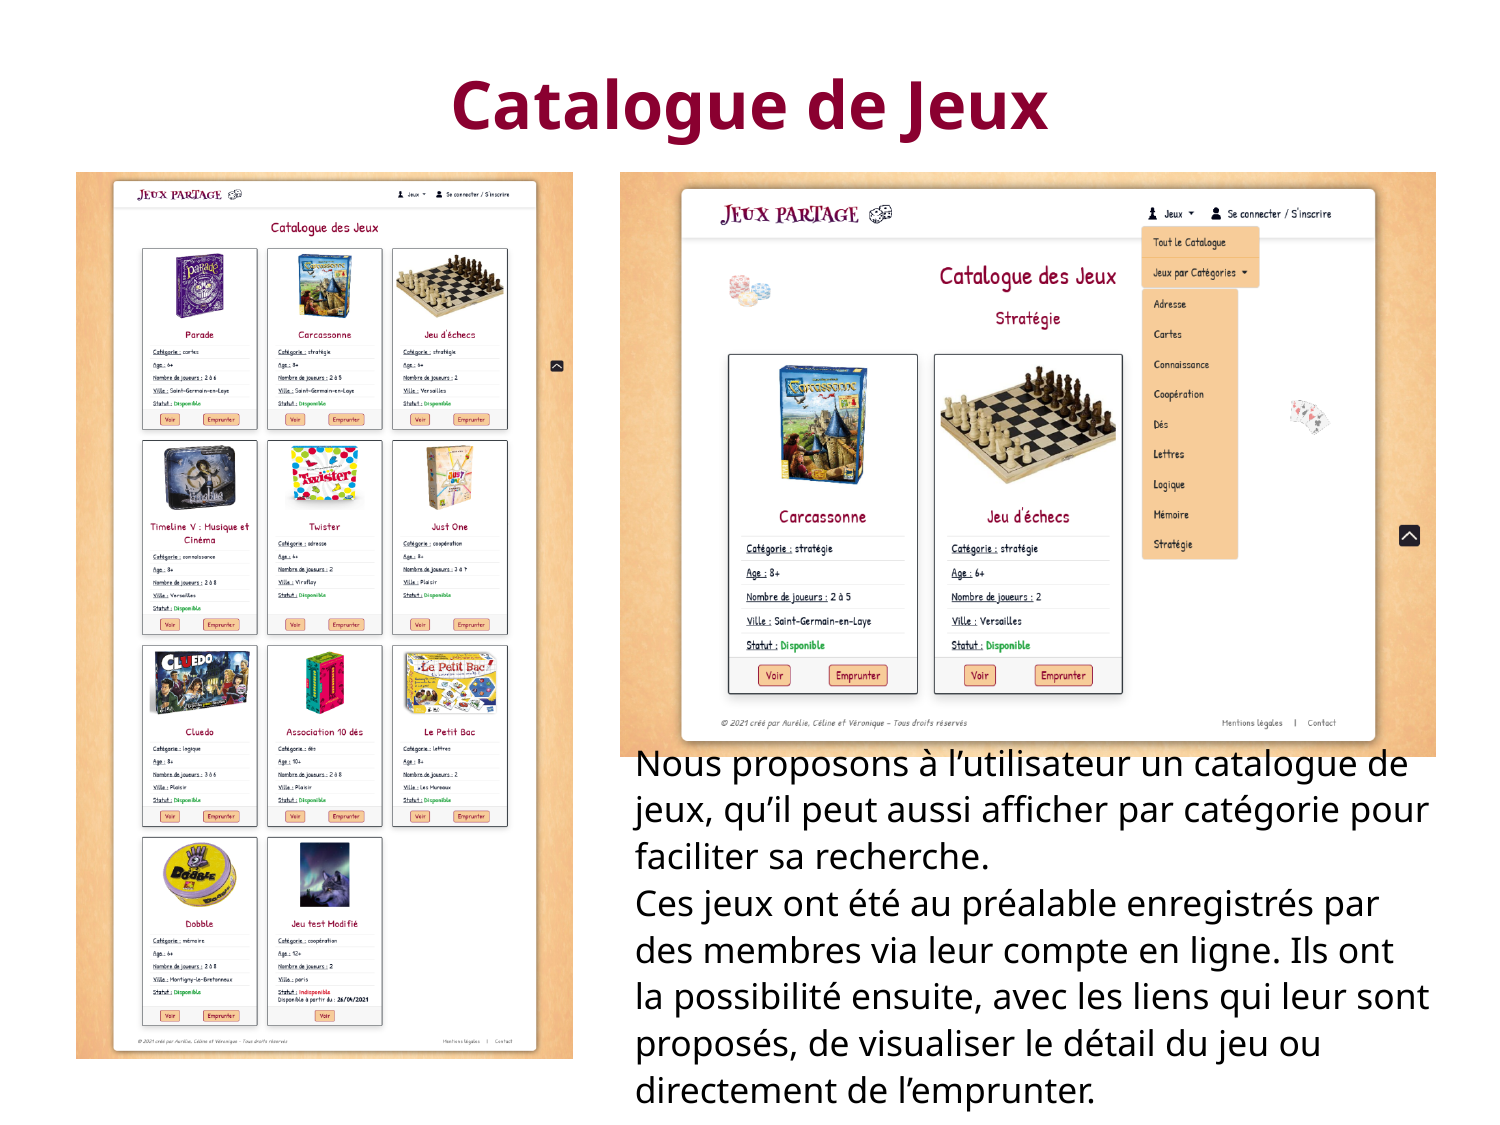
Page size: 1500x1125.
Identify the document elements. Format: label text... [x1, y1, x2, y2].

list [76, 172, 574, 1059]
picture [619, 172, 1436, 758]
title Catalogue de Jeux [75, 45, 1425, 161]
text_box Nous proposons à l’utilisateur un catalogue de jeux, qu’il peut aussi afficher par catégorie pour faciliter sa recherche. Ces jeux ont été au préalable enregistrés par des membres via leur compte en ligne. Ils ont la possibilité ensuite, avec les liens qui leur sont proposés, de visualiser le détail du jeu ou directement de l’emprunter. [620, 728, 1447, 1118]
